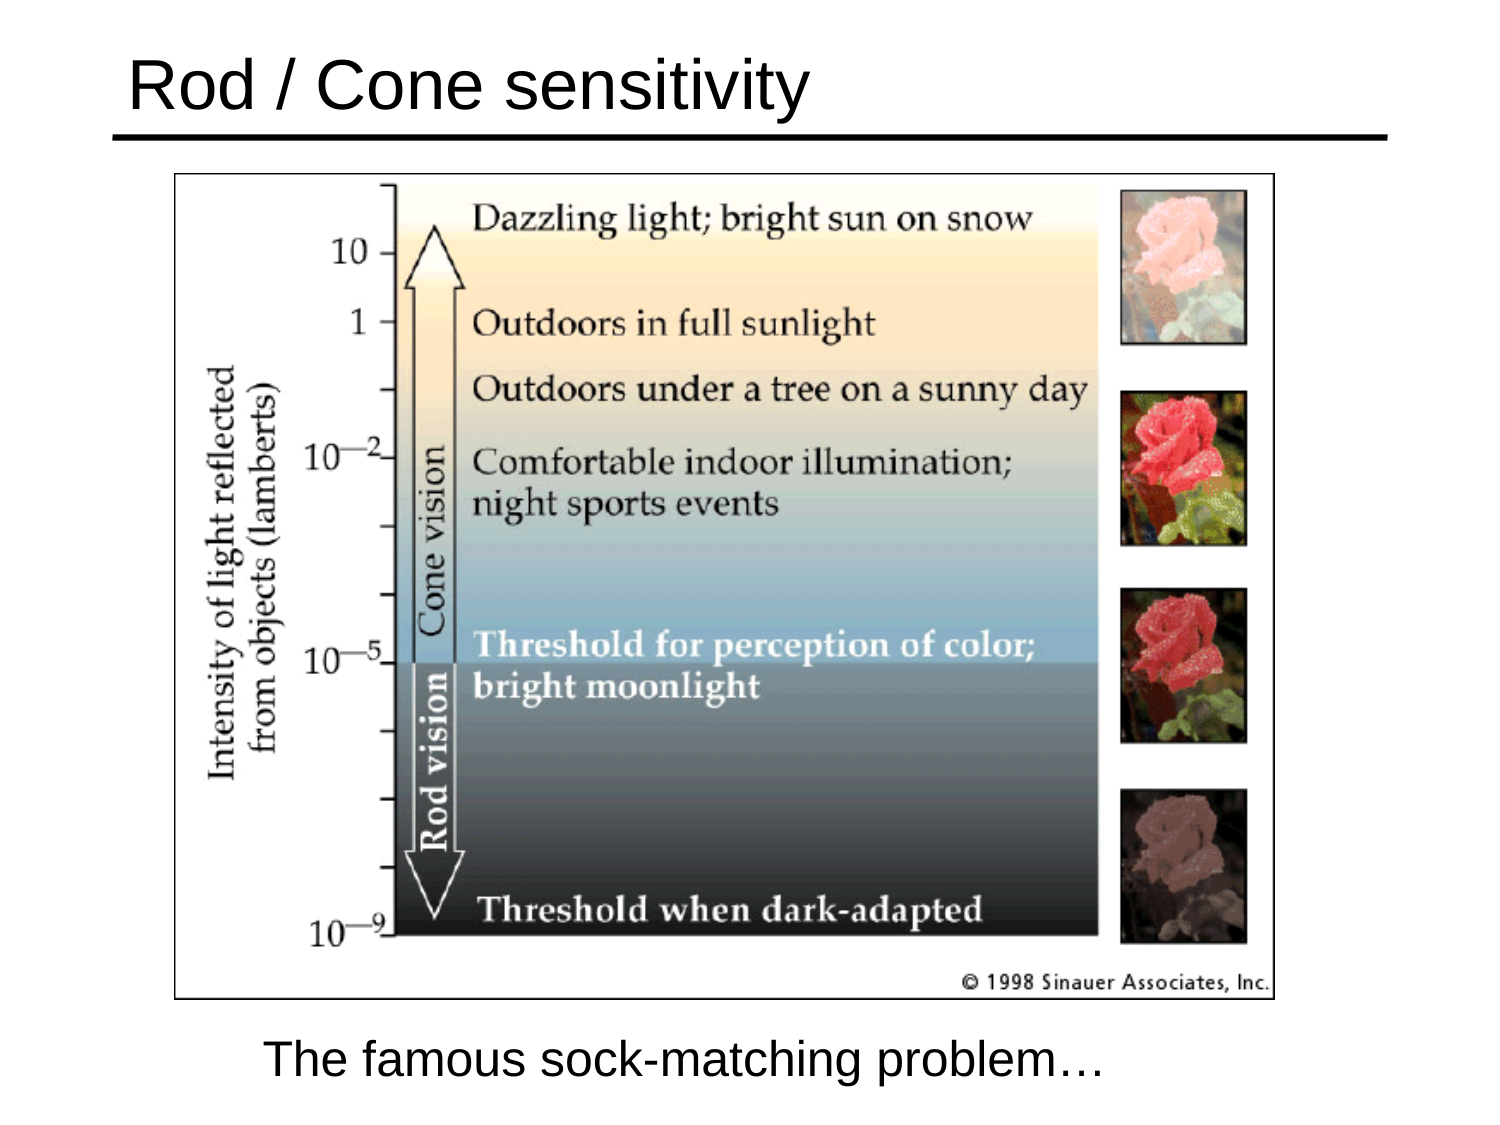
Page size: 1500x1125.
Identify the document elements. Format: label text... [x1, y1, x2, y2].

text_box The famous sock-matching problem… [247, 1018, 1123, 1094]
title Rod / Cone sensitivity [112, 12, 1388, 150]
picture [174, 173, 1276, 1000]
